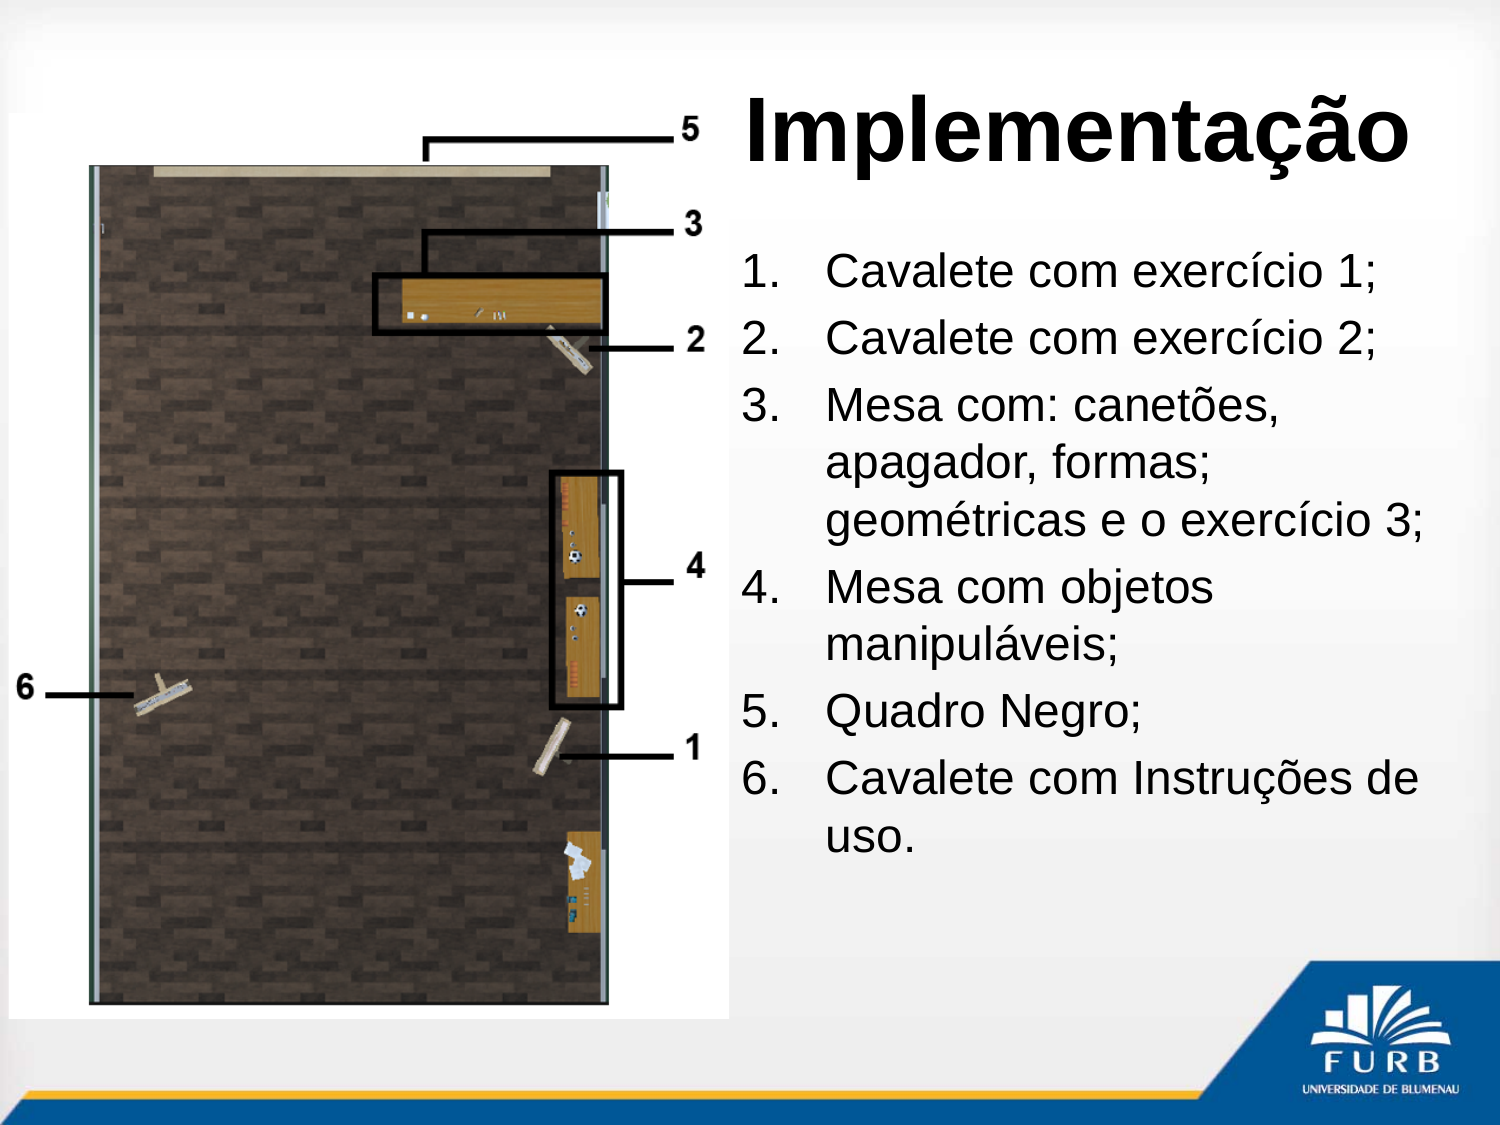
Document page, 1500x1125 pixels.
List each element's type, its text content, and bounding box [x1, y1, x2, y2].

picture [0, 0, 1500, 1125]
list Cavalete com exercício 1; Cavalete com exercício 2; Mesa com: canetões, apagador, formas; geométricas e o exercício 3; Mesa com objetos manipuláveis; Quadro Negro; Cavalete com Instruções de uso. [735, 231, 1448, 1000]
title Implementação [76, 30, 1427, 219]
